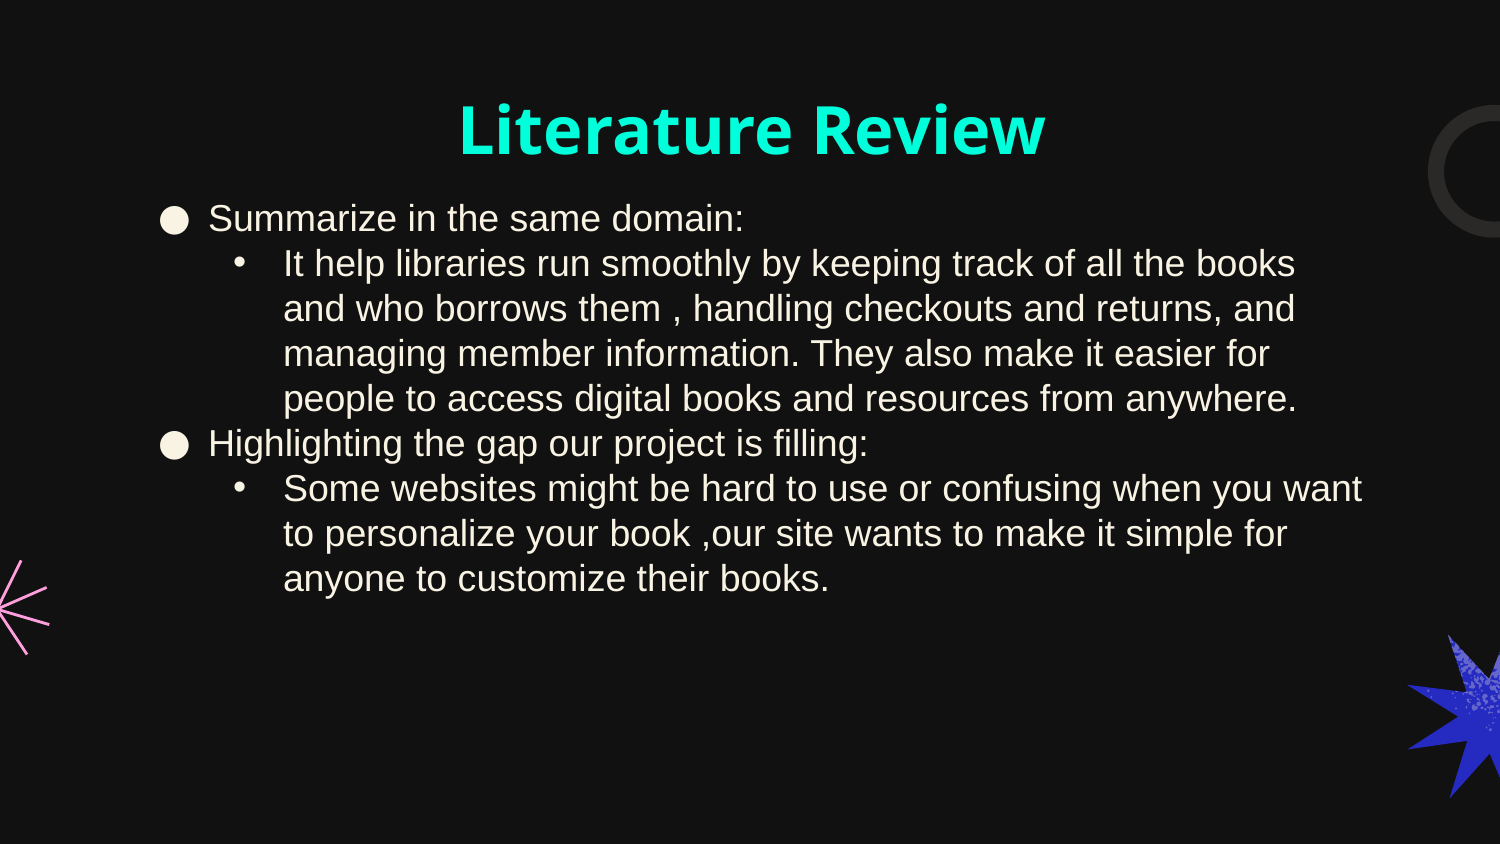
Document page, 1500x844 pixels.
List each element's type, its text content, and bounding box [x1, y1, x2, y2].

list Summarize in the same domain: It help libraries run smoothly by keeping track of all the books and who borrows them , handling checkouts and returns, and managing member information. They also make it easier for people to access digital books and resources from anywhere. Highlighting the gap our project is filling: Some websites might be hard to use or confusing when you want to personalize your book ,our site wants to make it simple for anyone to customize their books. [118, 178, 1382, 730]
title Literature Review [120, 72, 1384, 167]
